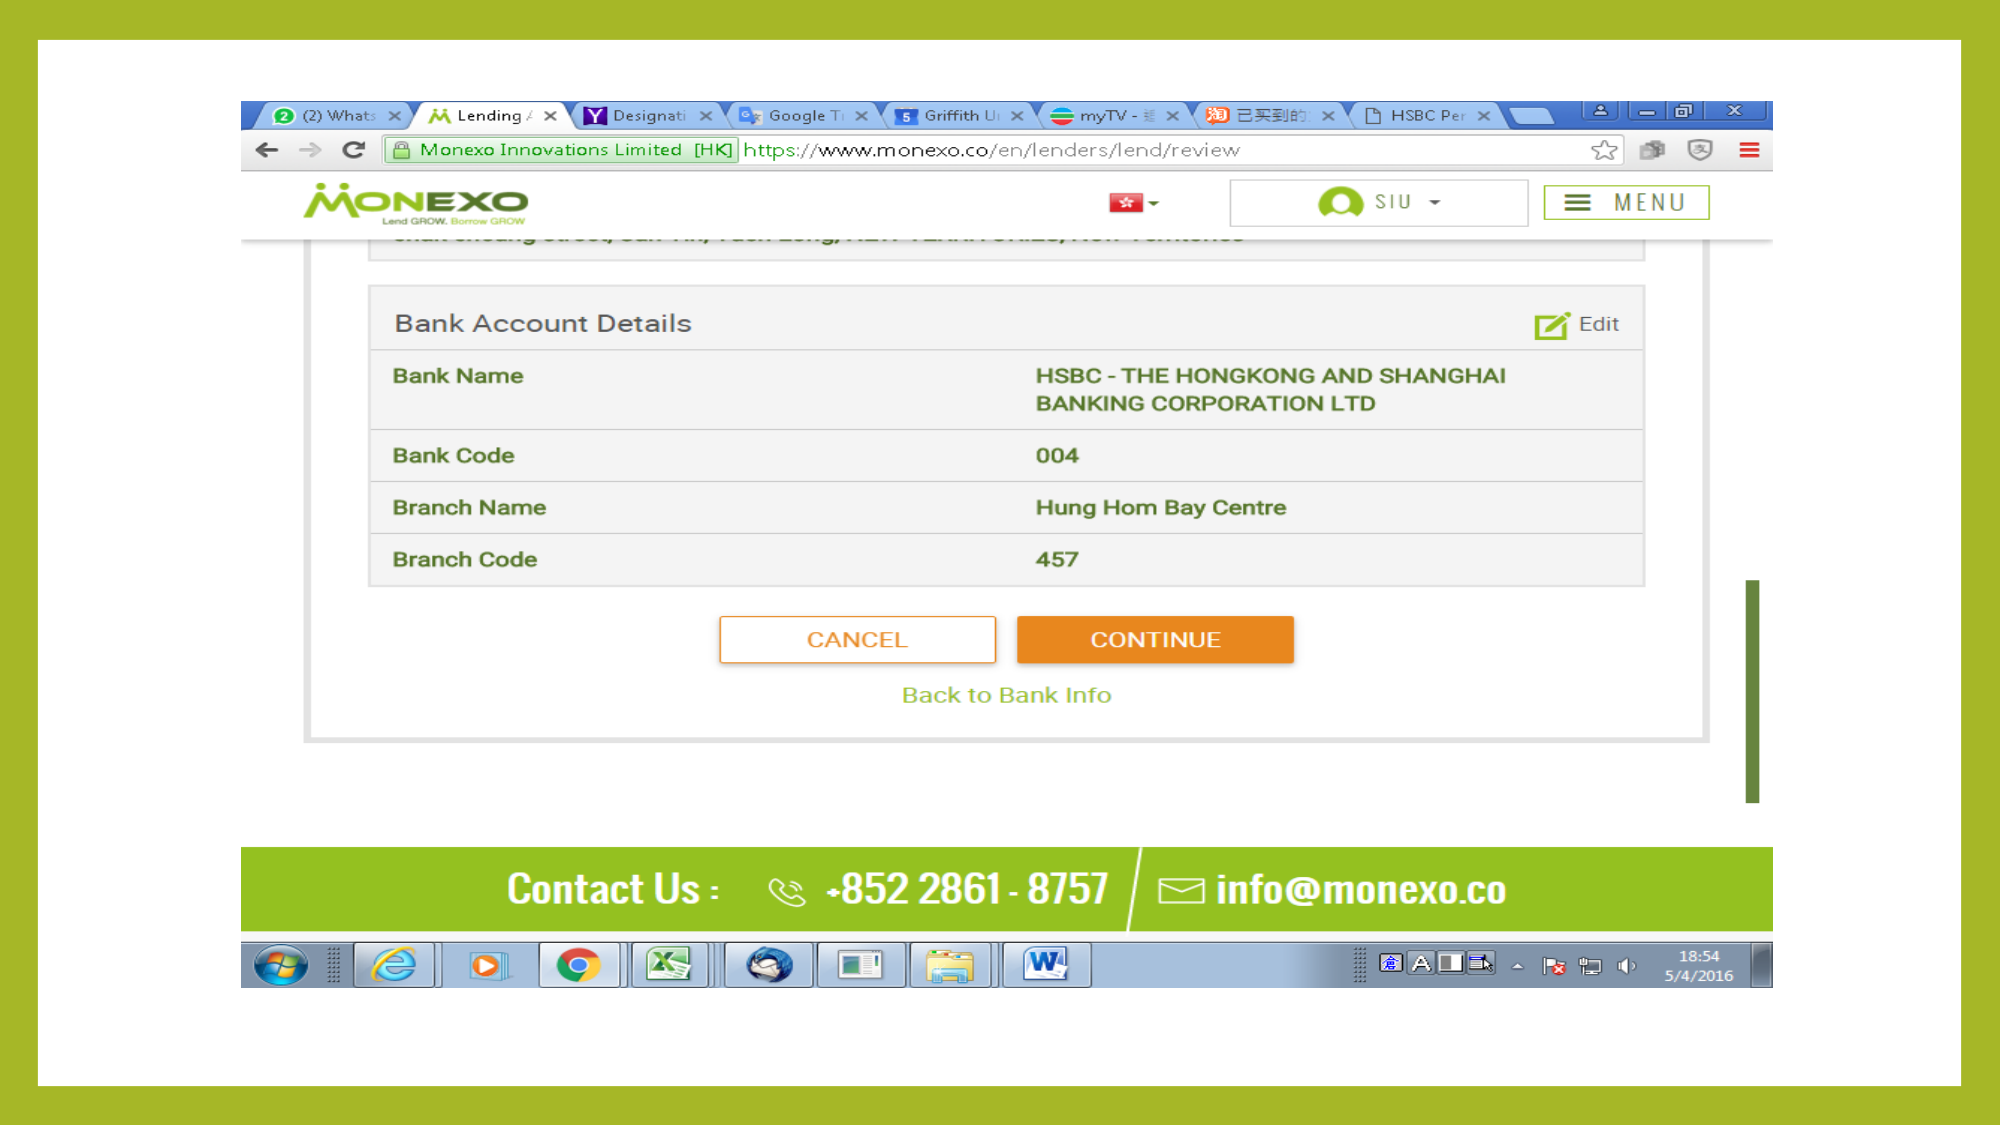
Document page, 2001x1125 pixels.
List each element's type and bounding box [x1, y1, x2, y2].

picture [241, 100, 1773, 988]
